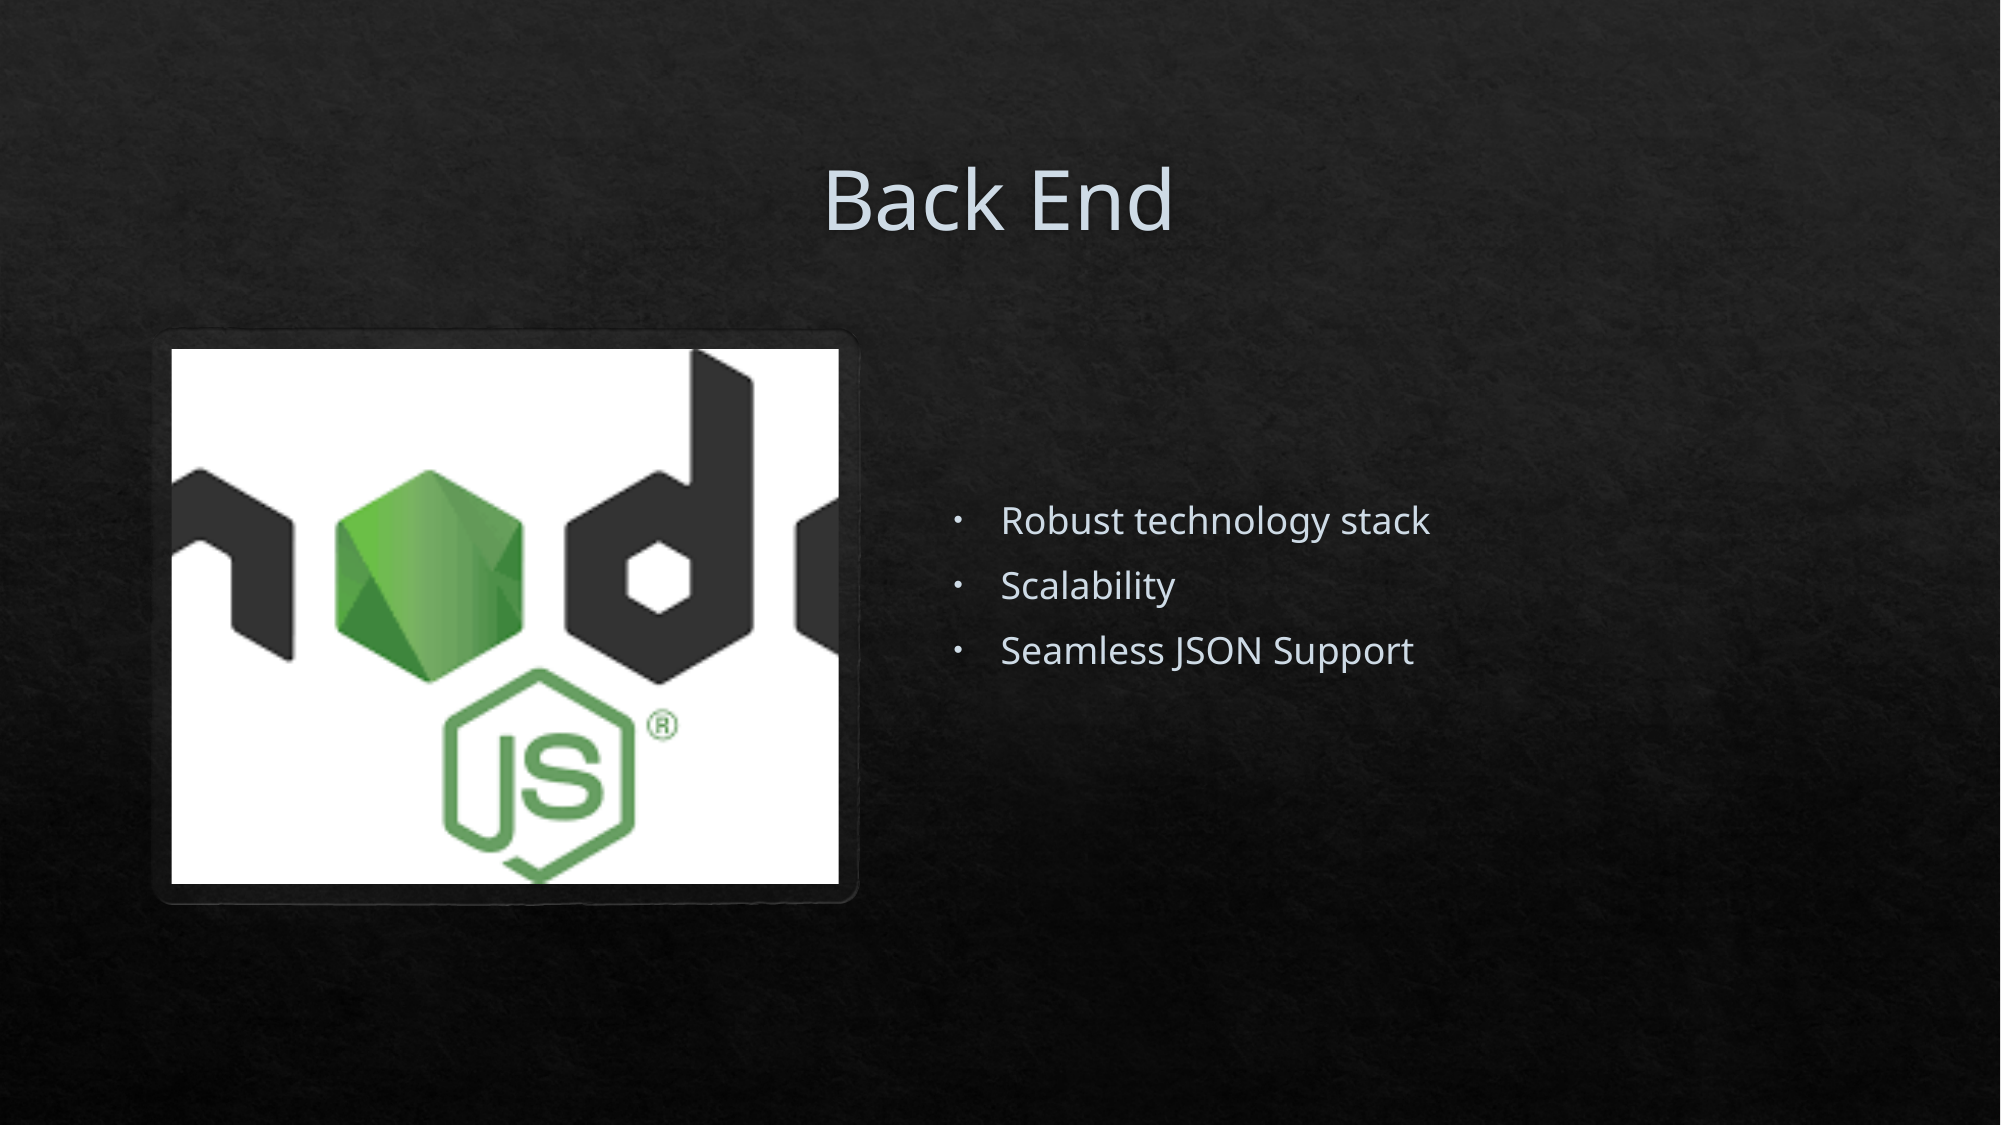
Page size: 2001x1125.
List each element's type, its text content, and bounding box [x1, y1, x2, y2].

picture [149, 327, 862, 906]
text_box [0, 0, 2000, 1125]
title Back End [149, 99, 1849, 307]
text_box Robust technology stack Scalability Seamless JSON Support [938, 349, 1849, 950]
